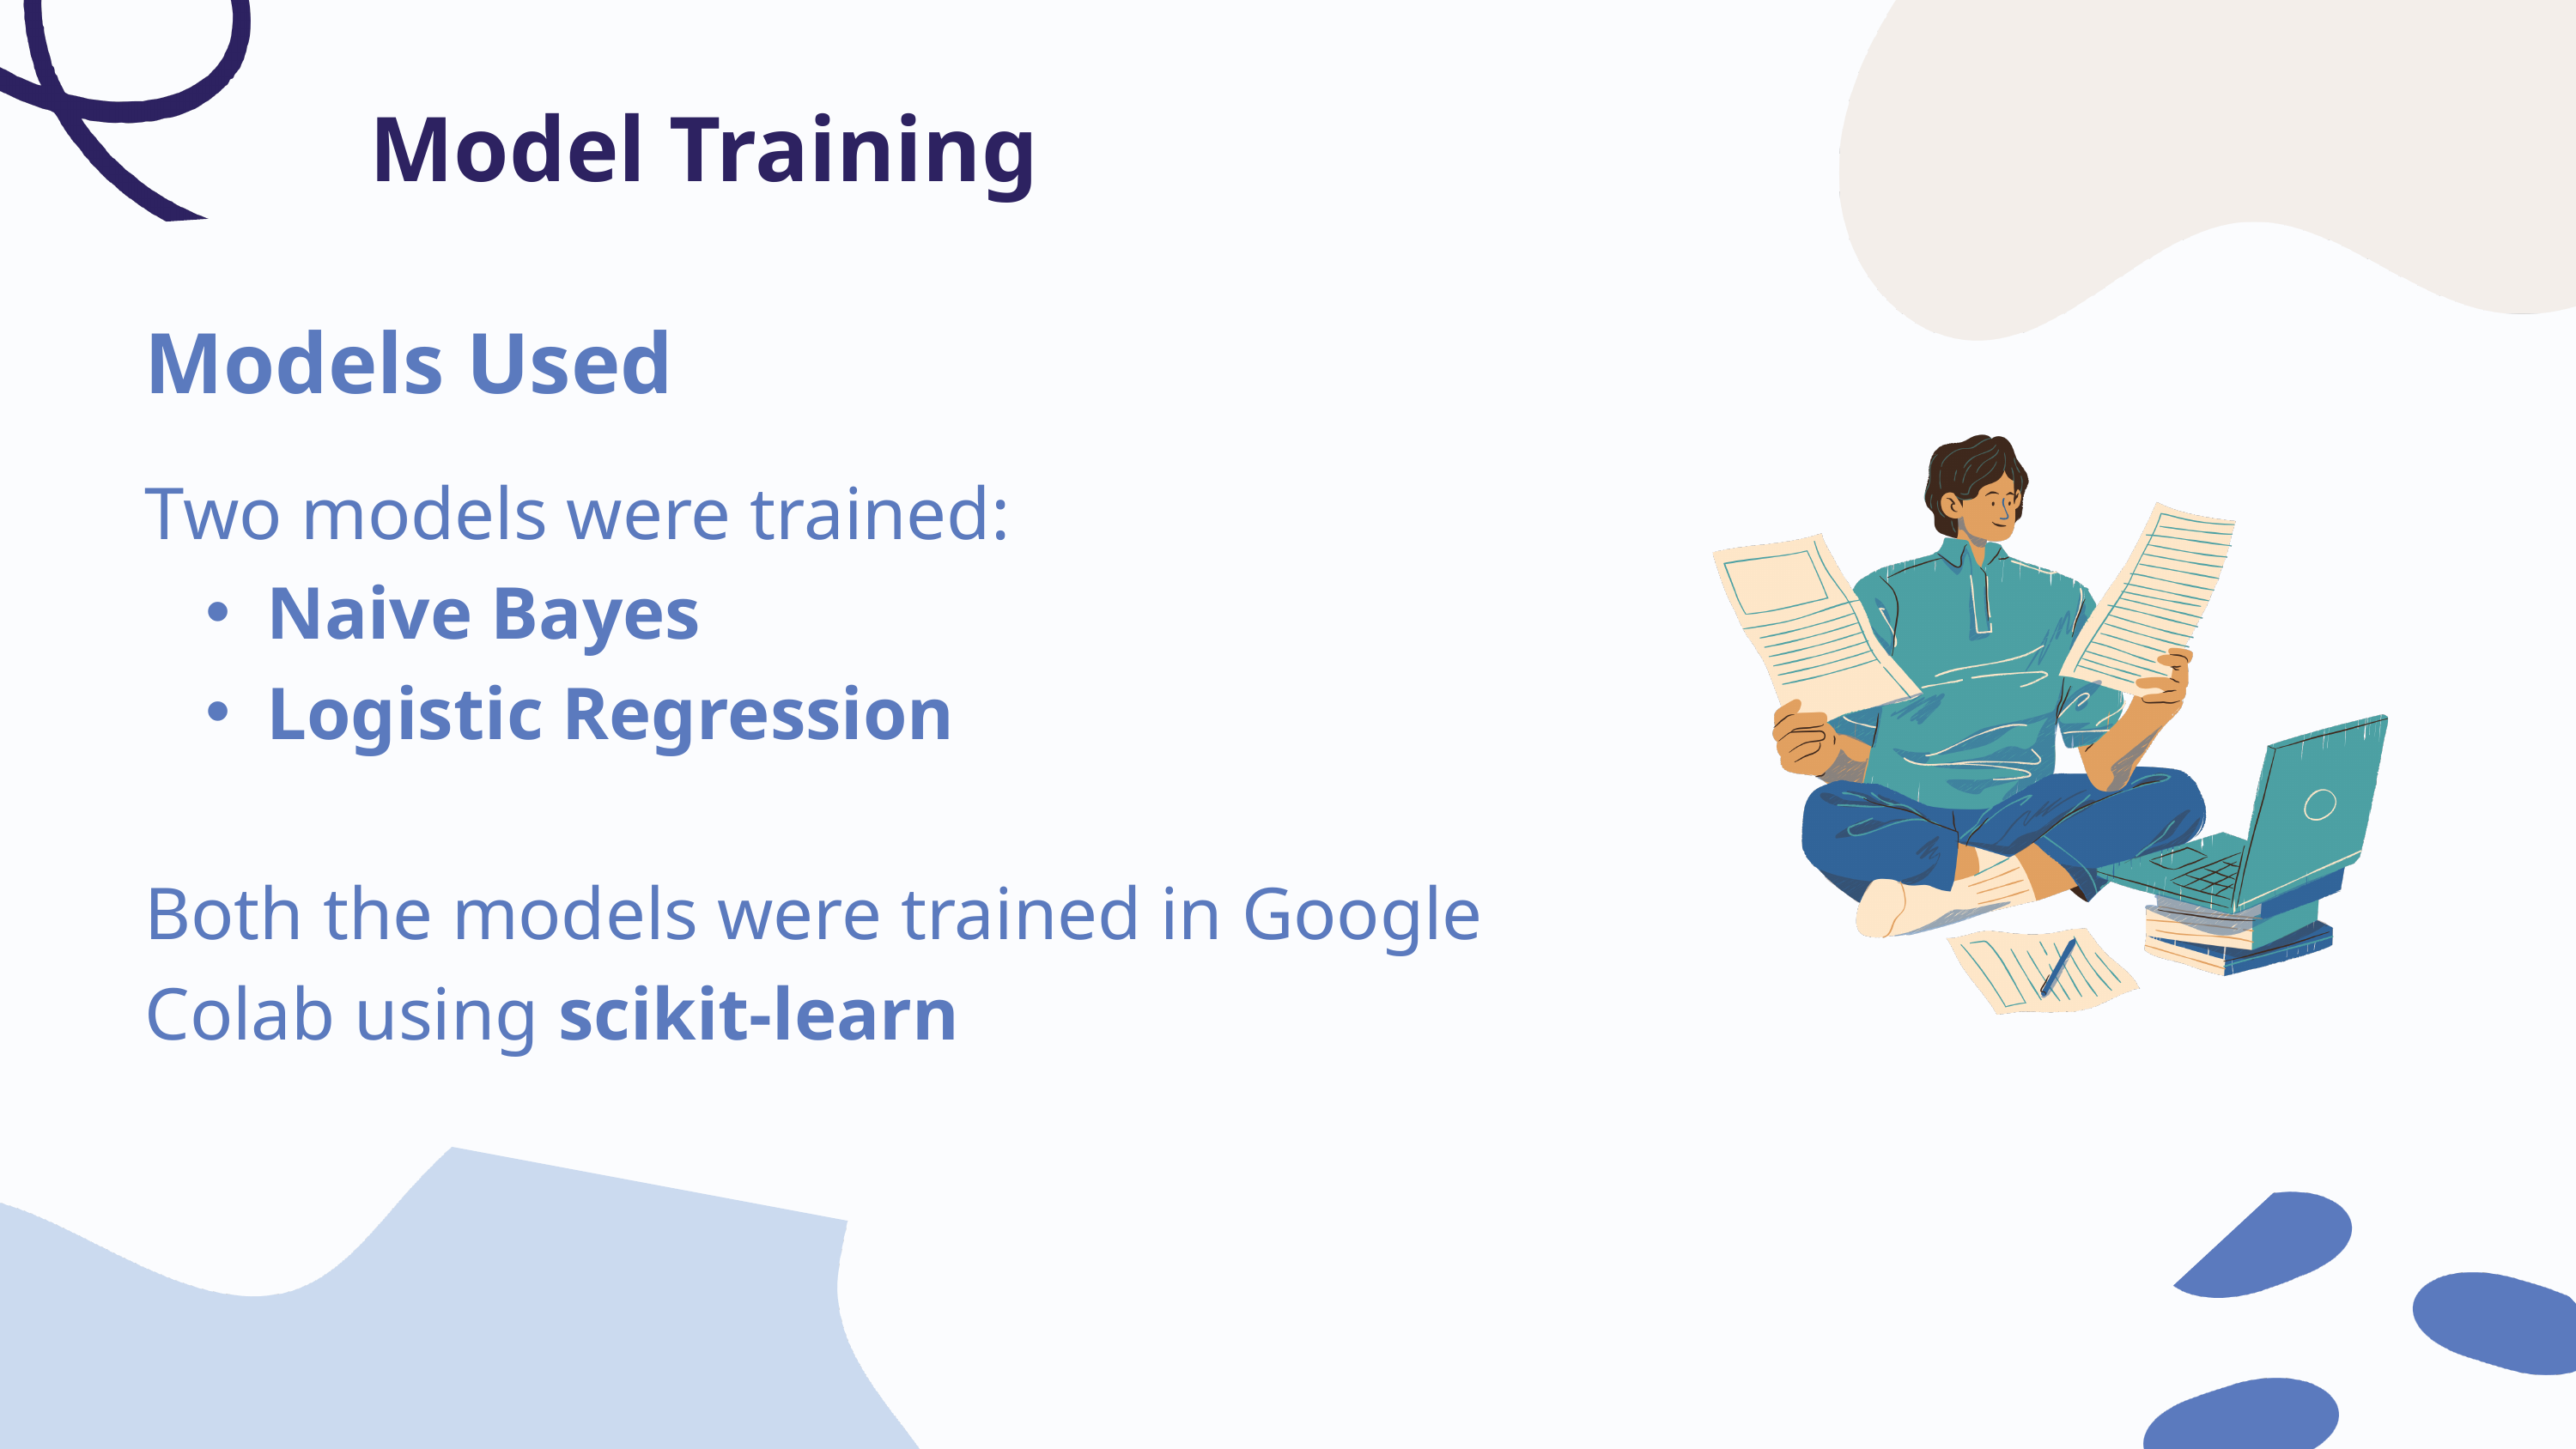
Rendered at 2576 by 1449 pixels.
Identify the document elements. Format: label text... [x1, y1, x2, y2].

text_box [1712, 434, 2389, 1015]
text_box Two models were trained: Naive Bayes Logistic Regression Both the models were trained in Google Colab using scikit-learn [144, 453, 1662, 1054]
text_box [1830, 0, 2576, 351]
text_box Model Training [369, 88, 1206, 199]
text_box Models Used [144, 293, 709, 410]
text_box [1996, 1093, 2576, 1449]
text_box [0, 0, 295, 233]
text_box [0, 1062, 988, 1449]
